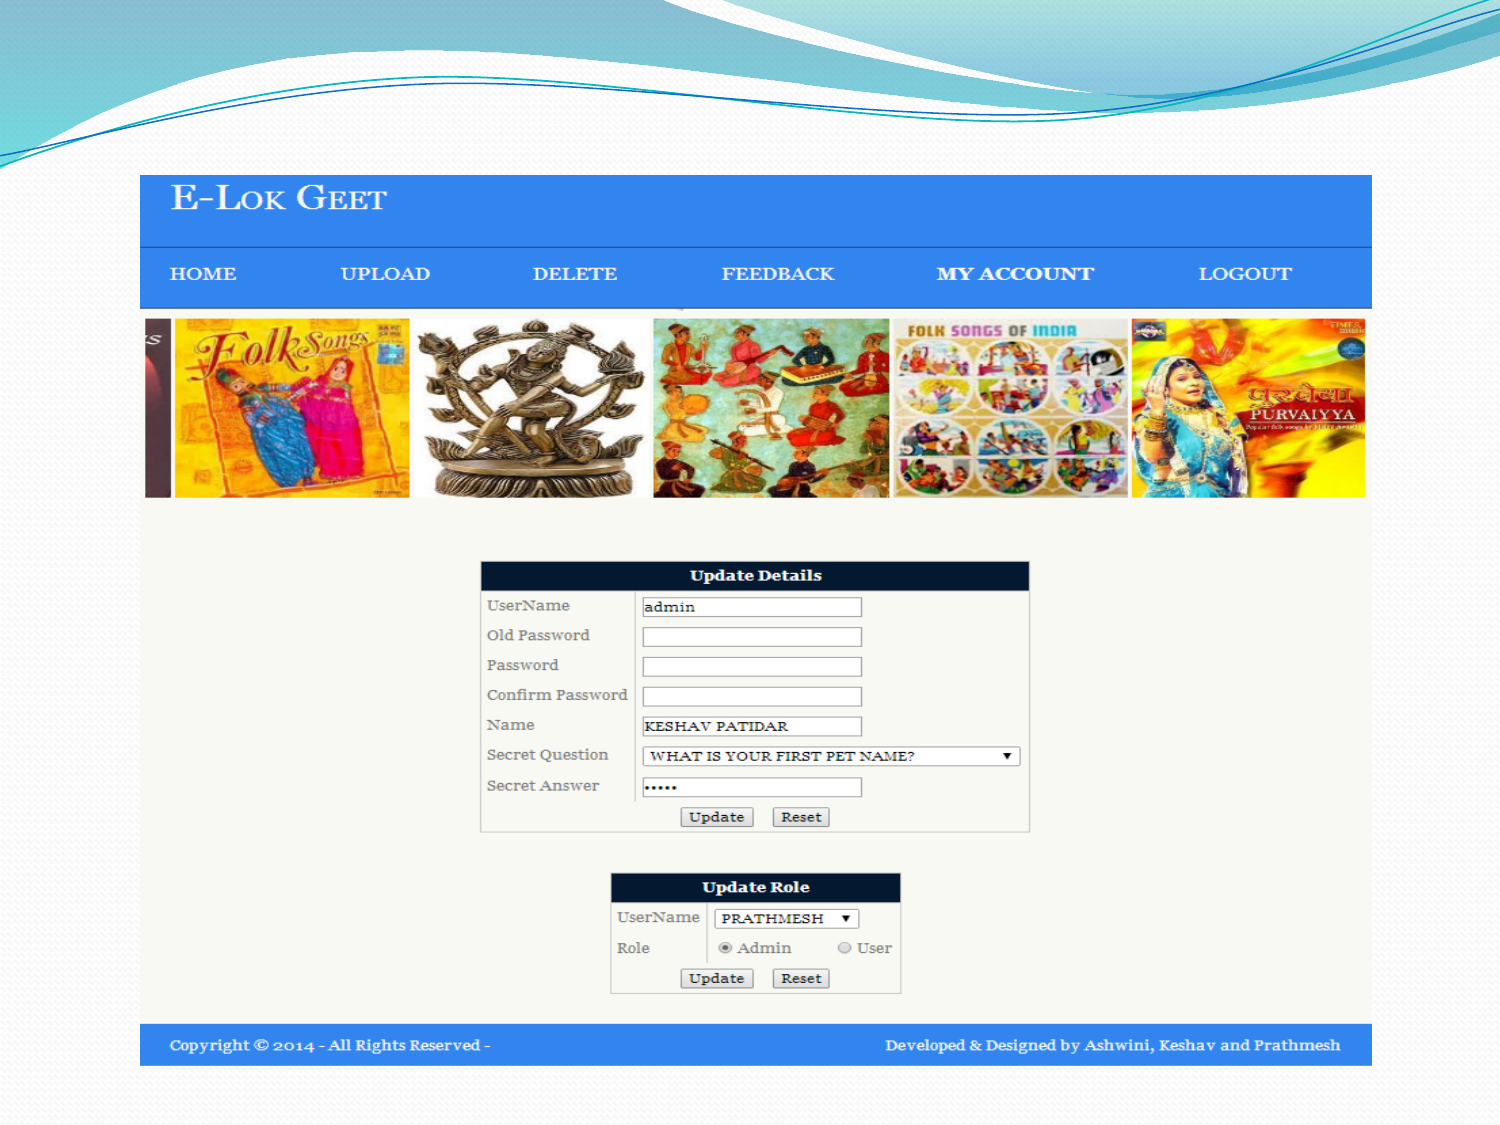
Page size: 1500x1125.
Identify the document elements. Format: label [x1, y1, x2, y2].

picture [140, 175, 1372, 1067]
